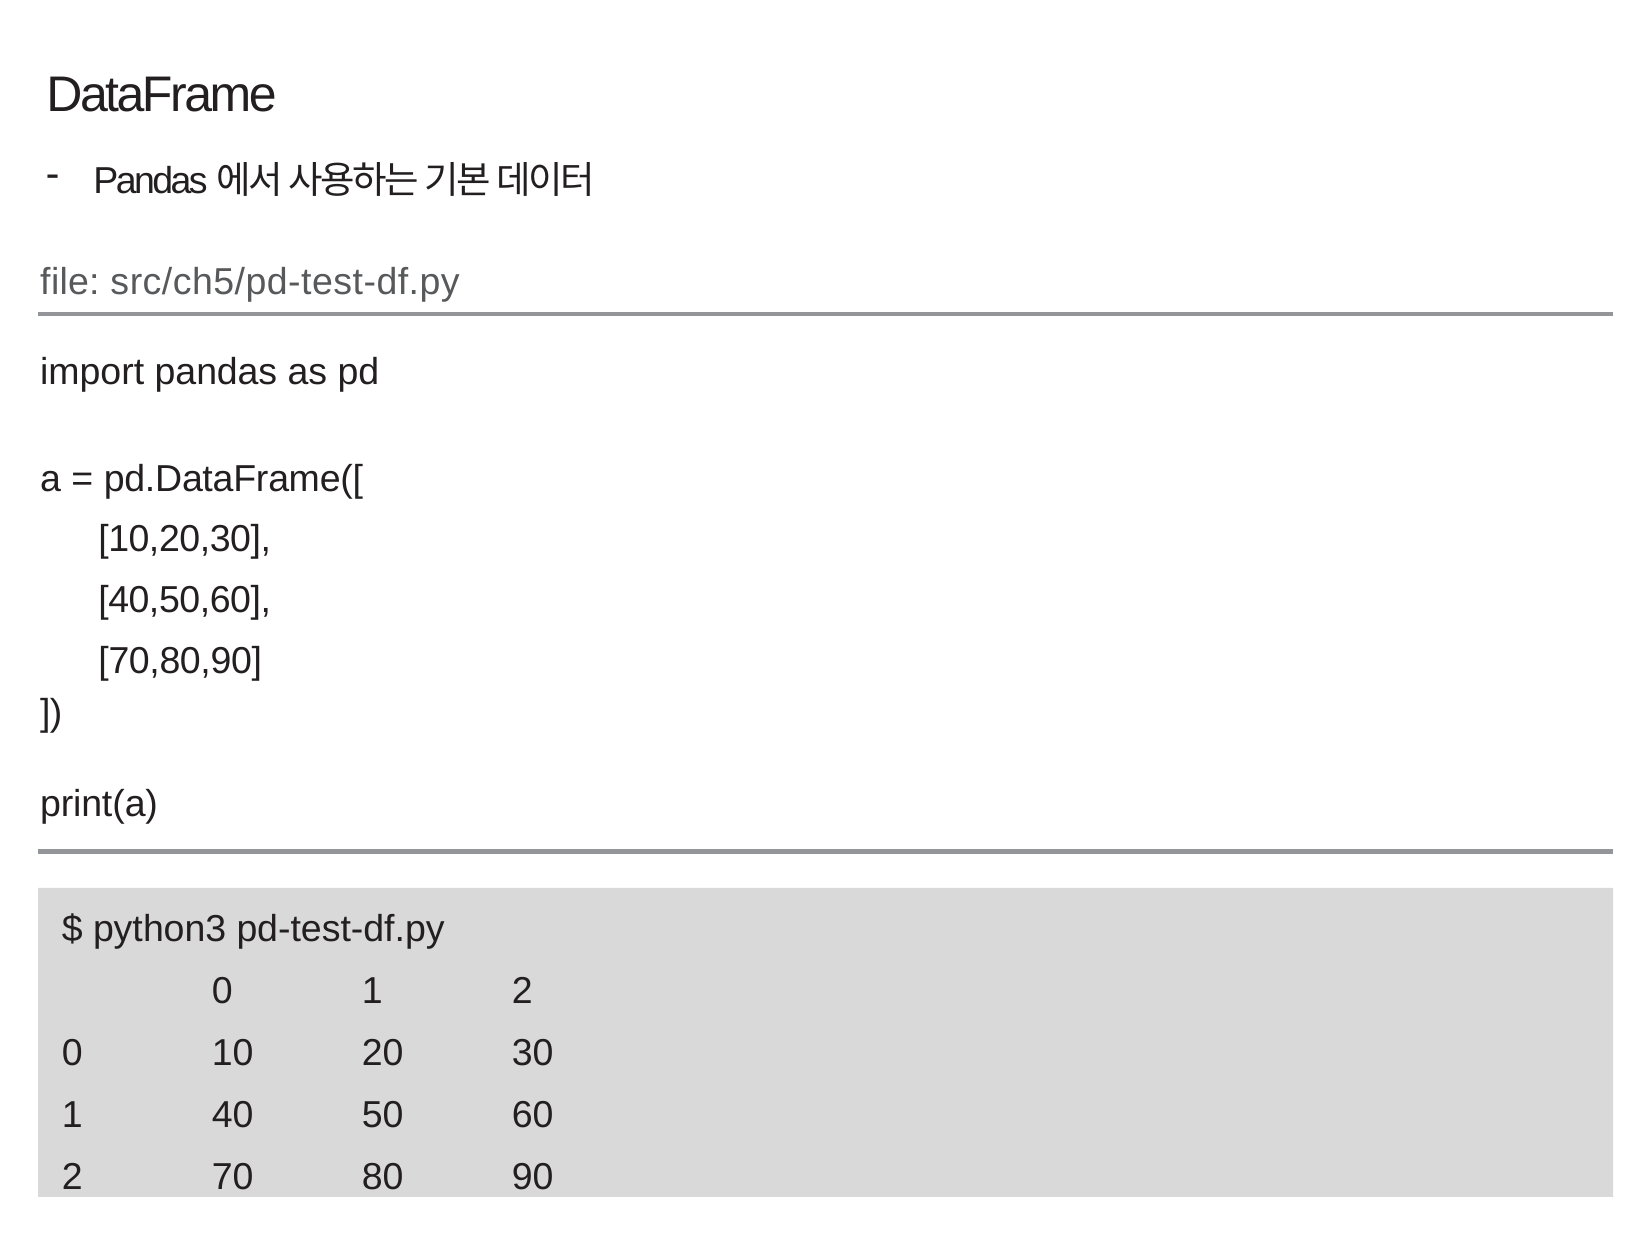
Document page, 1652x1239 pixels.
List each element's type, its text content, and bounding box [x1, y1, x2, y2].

text_box file: src/ch5/pd-test-df.py import pandas as pd a = pd.DataFrame([ [10,20,30], [40,50,60], [70,80,90] ]) print(a) [38, 256, 1639, 824]
text_box $ python3 pd-test-df.py 0 1 2 0 10 20 30 1 40 50 60 2 70 80 90 [38, 887, 1614, 1197]
text_box DataFrame Pandas에서 사용하는 기본 데이터 [44, 31, 1607, 202]
